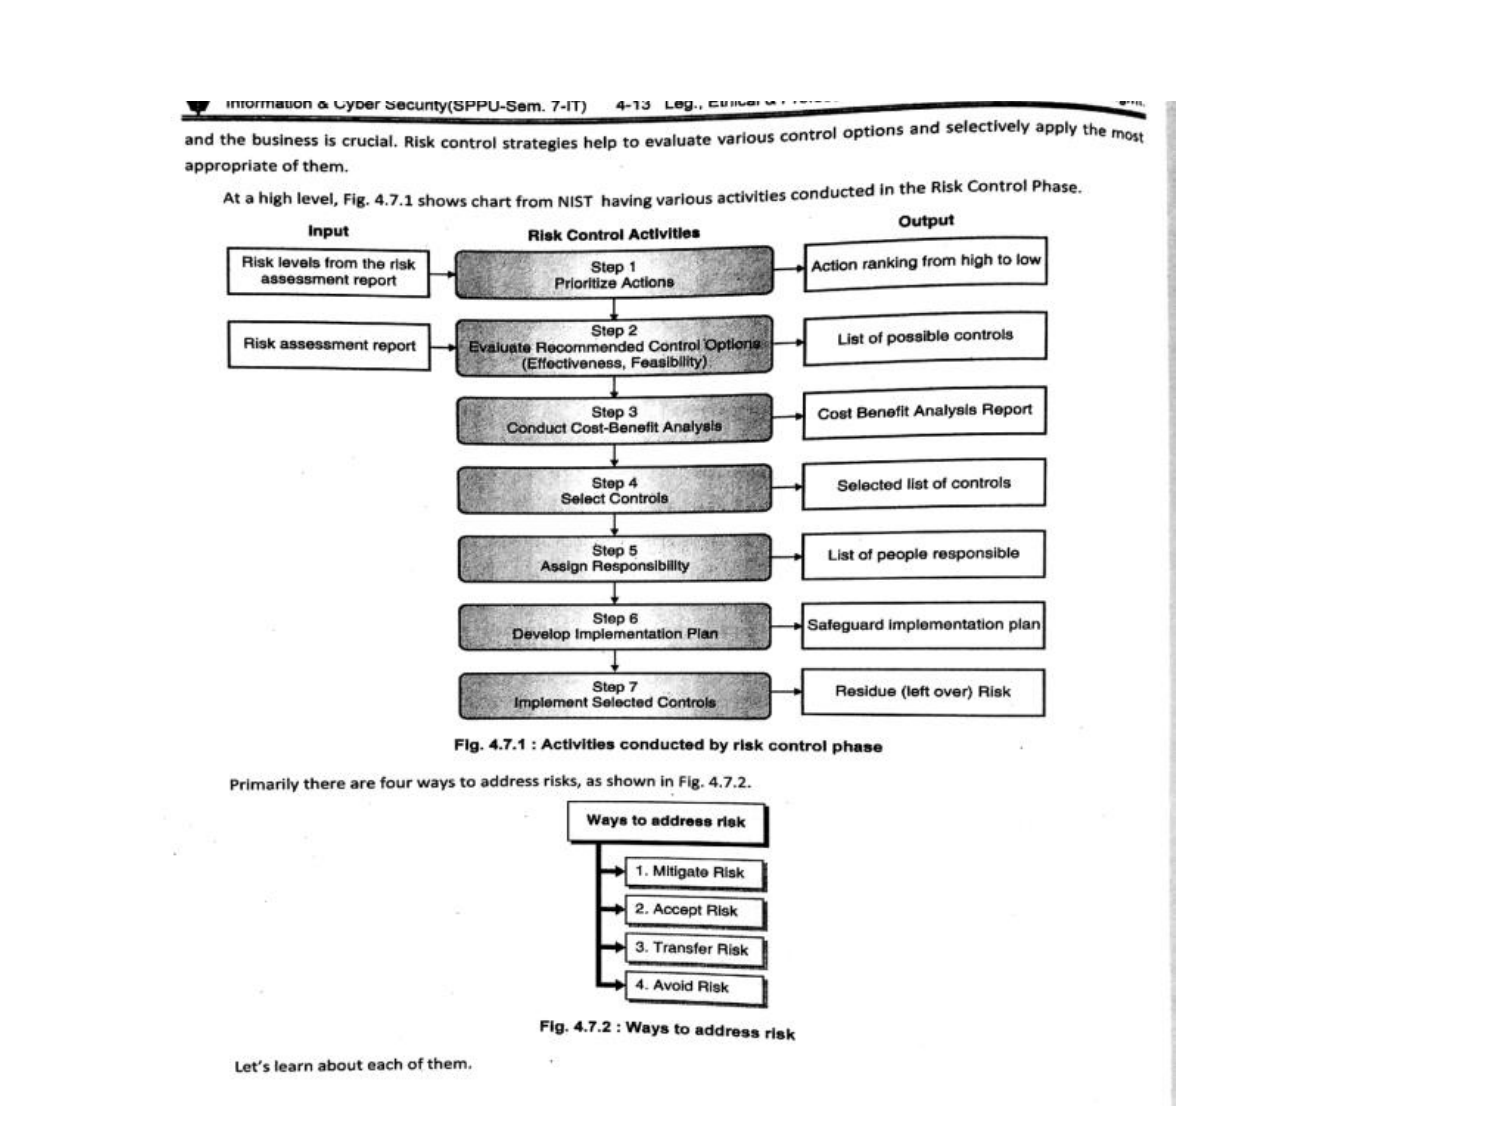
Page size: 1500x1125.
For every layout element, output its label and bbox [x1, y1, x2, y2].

list [159, 101, 1176, 1107]
